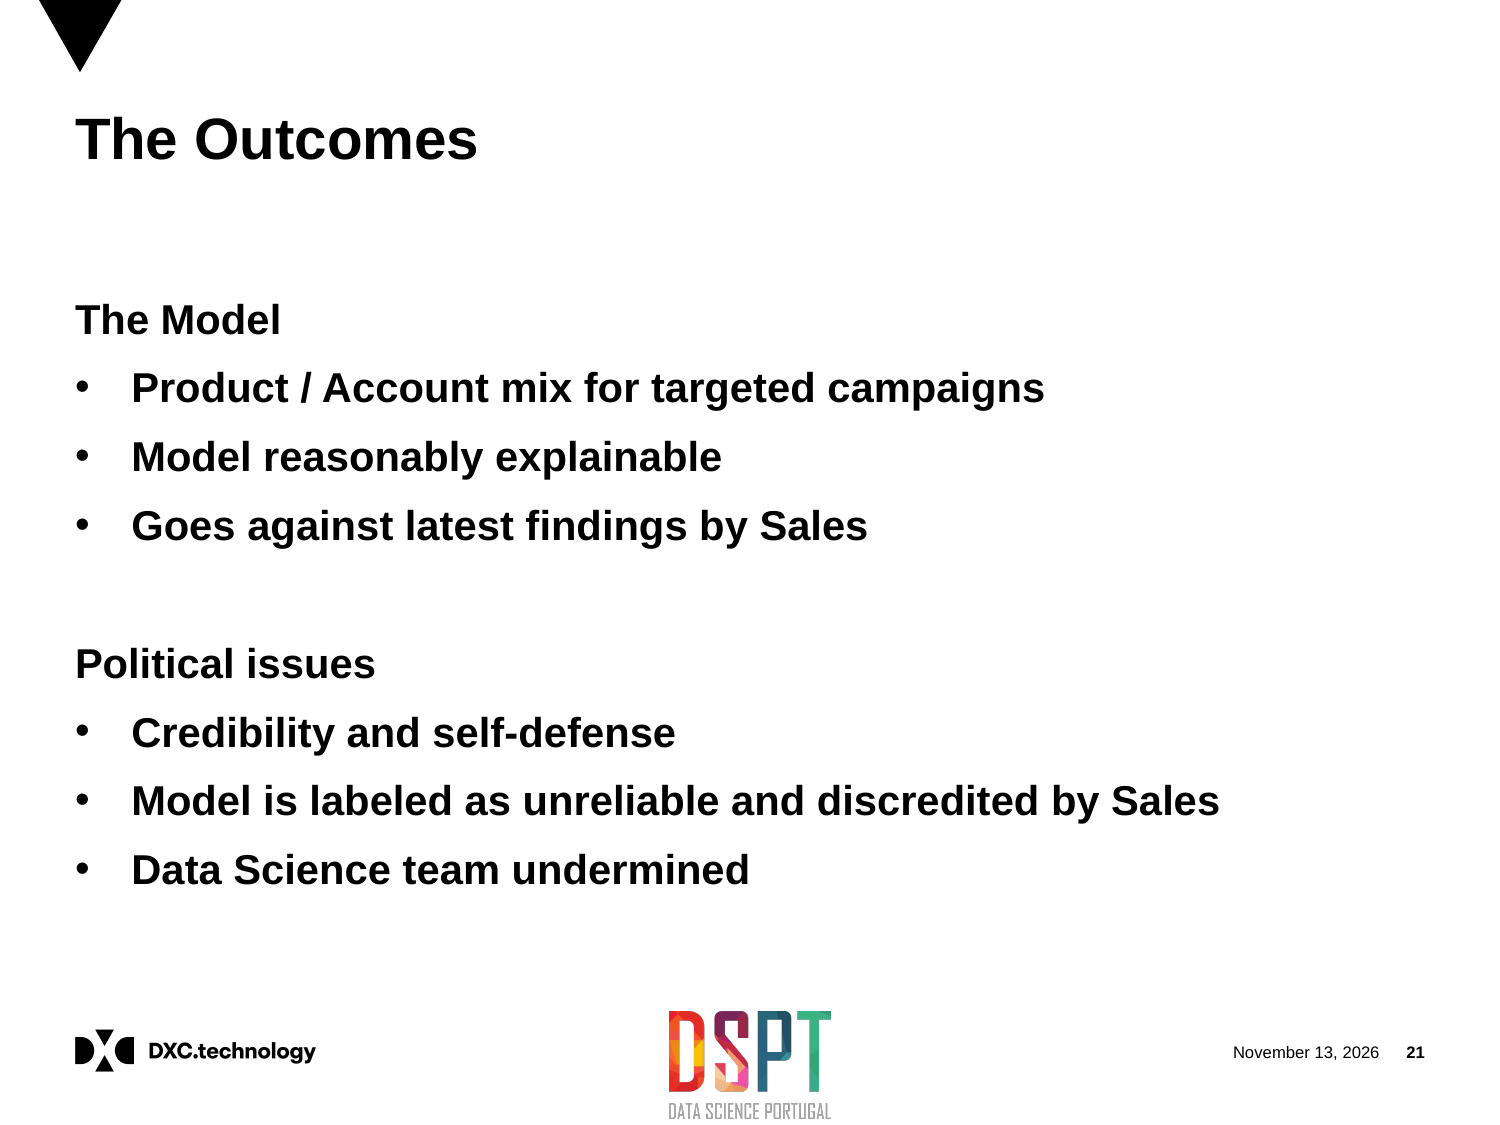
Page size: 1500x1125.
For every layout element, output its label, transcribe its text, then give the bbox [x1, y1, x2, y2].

list The Model Product / Account mix for targeted campaigns Model reasonably explainable Goes against latest findings by Sales Political issues Credibility and self-defense Model is labeled as unreliable and discredited by Sales Data Science team undermined [75, 293, 1425, 998]
picture [642, 998, 858, 1125]
title The Outcomes [75, 112, 1425, 293]
